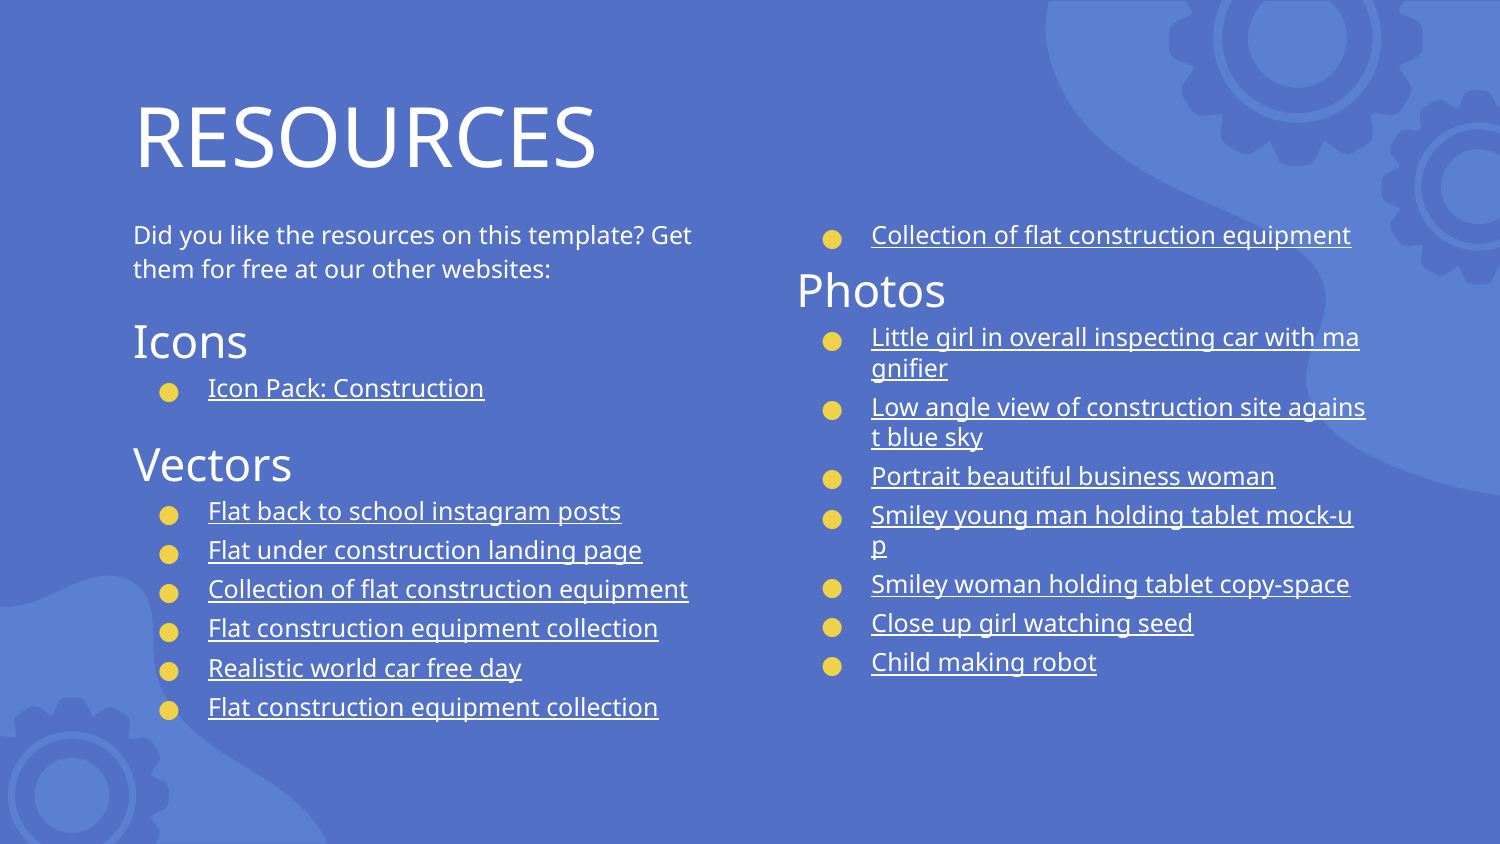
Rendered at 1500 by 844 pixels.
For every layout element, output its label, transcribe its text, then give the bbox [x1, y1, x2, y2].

list Collection of flat construction equipment Photos Little girl in overall inspecting car with magnifier Low angle view of construction site against blue sky Portrait beautiful business woman Smiley young man holding tablet mock-up Smiley woman holding tablet copy-space Close up girl watching seed Child making robot [781, 199, 1382, 756]
list Did you like the resources on this template? Get them for free at our other websites: Icons Icon Pack: Construction Vectors Flat back to school instagram posts Flat under construction landing page Collection of flat construction equipment Flat construction equipment collection Realistic world car free day Flat construction equipment collection [118, 199, 719, 756]
title RESOURCES [118, 88, 1382, 200]
